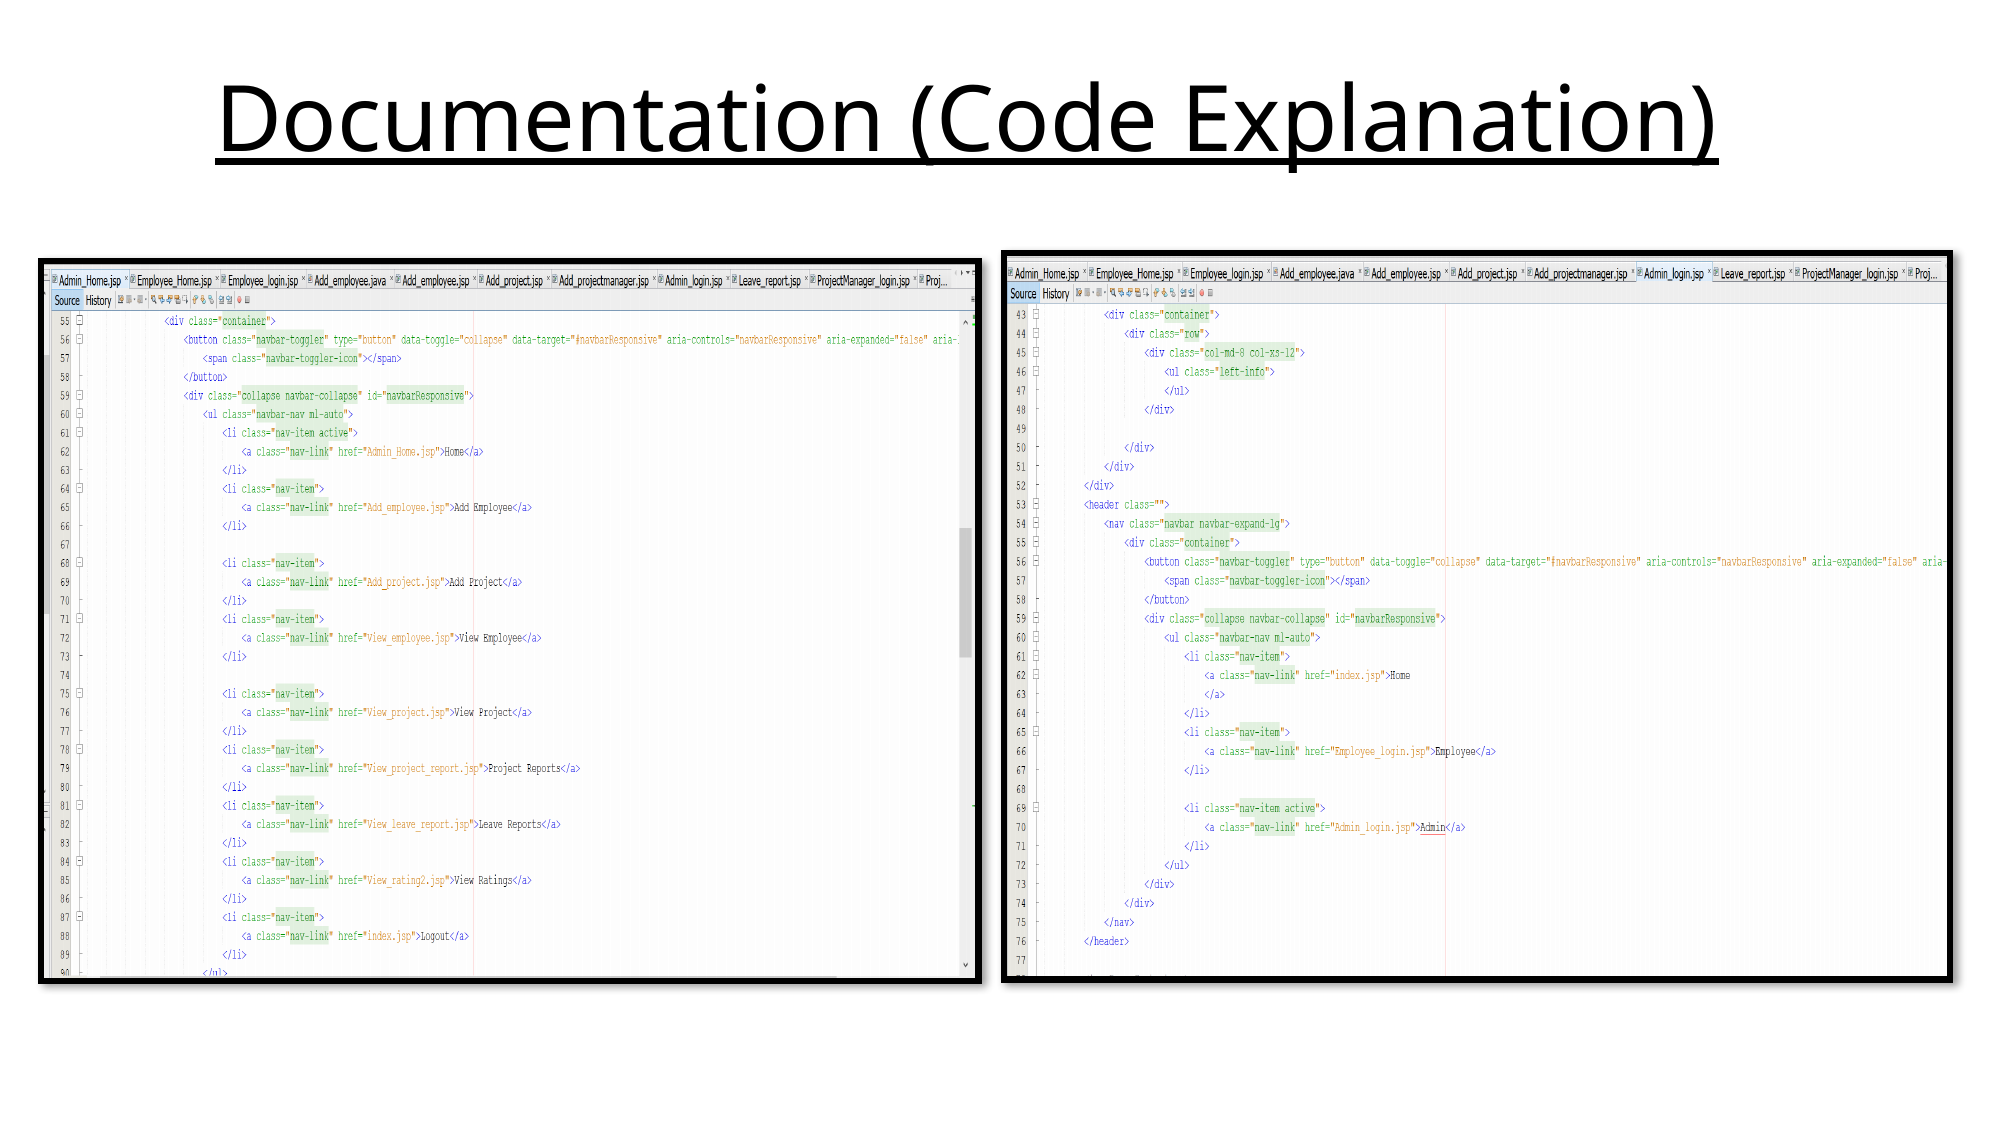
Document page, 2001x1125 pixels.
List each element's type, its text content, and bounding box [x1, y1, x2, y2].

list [44, 263, 976, 978]
title Documentation (Code Explanation) [200, 67, 1926, 286]
picture [1006, 255, 1948, 977]
